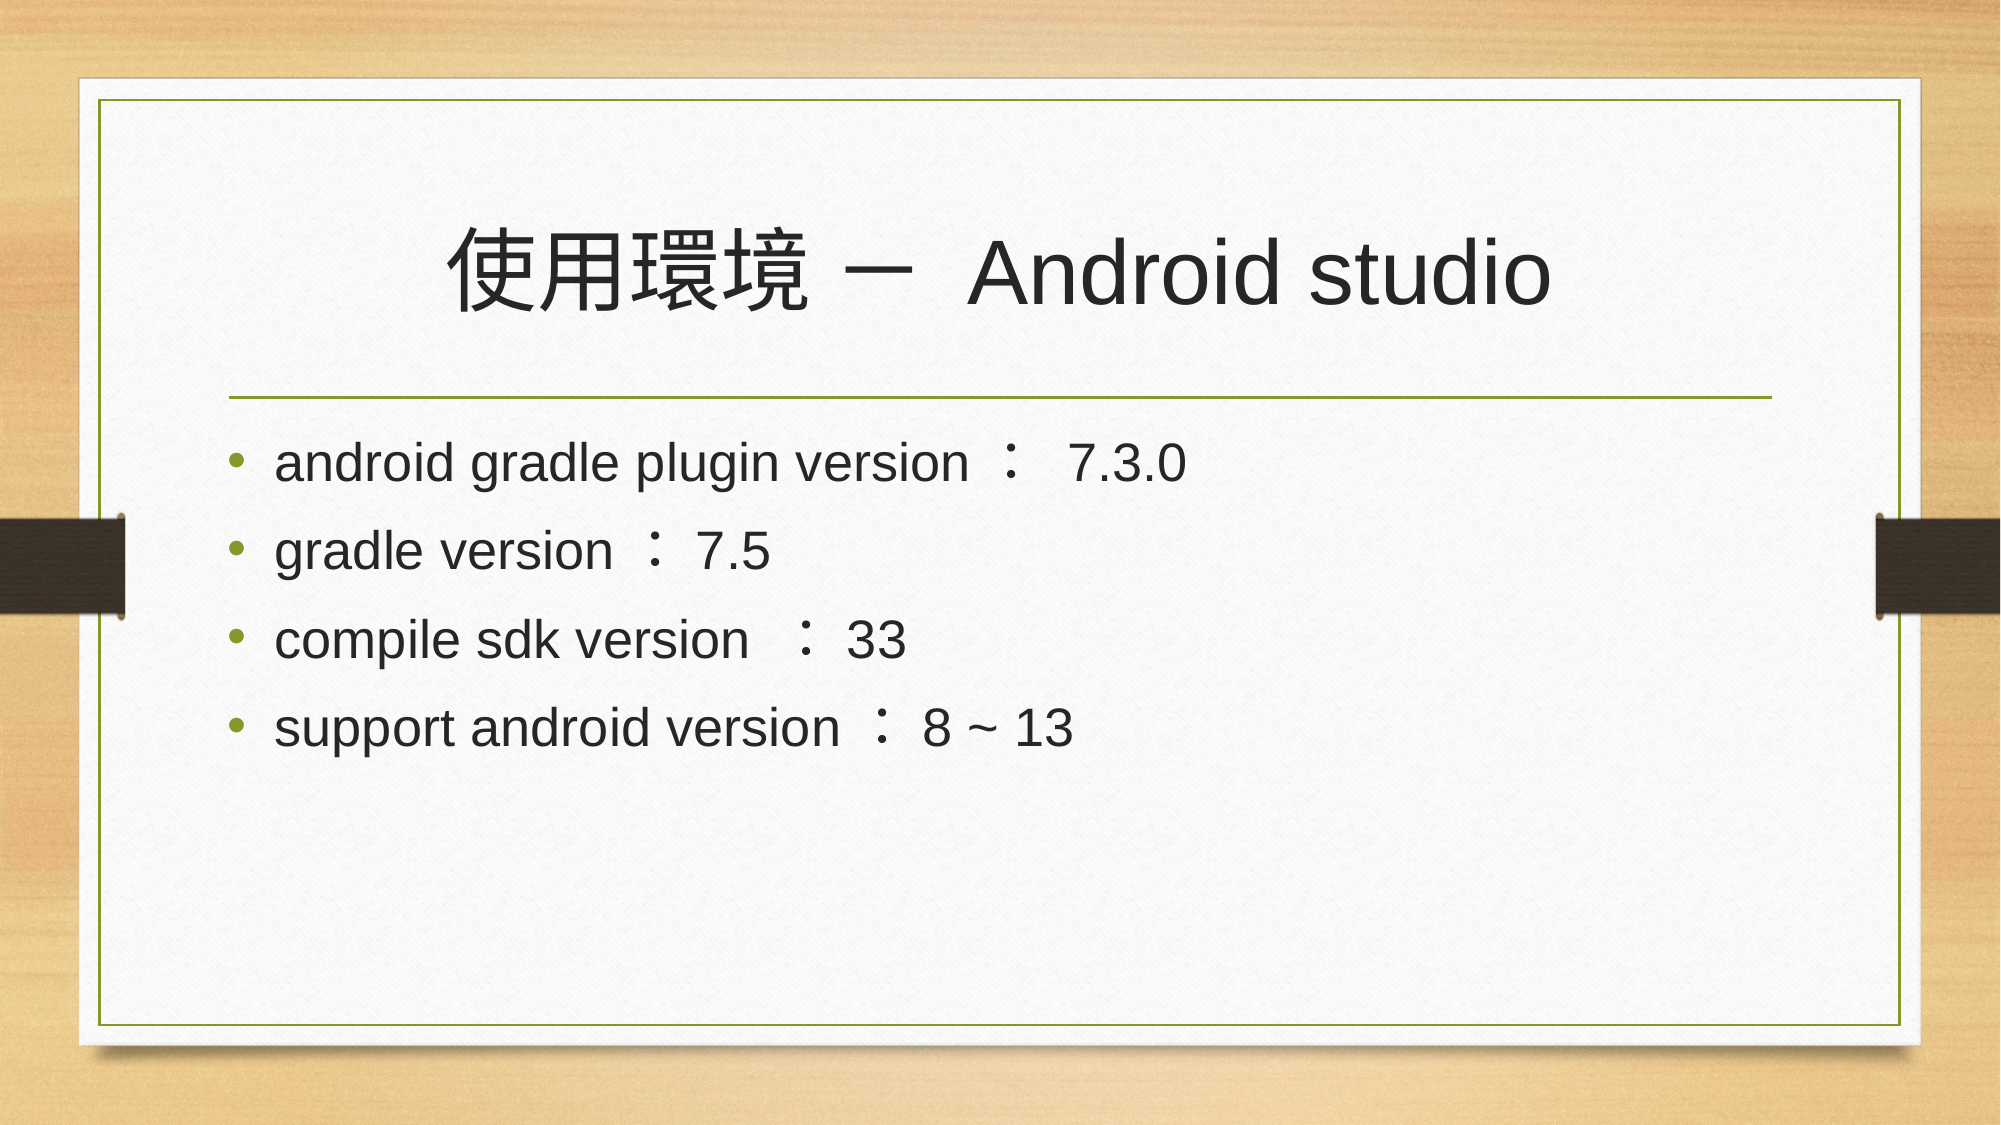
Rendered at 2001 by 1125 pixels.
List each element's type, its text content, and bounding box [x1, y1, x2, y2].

picture [0, 0, 2001, 1125]
list android gradle plugin version： 7.3.0 gradle version：7.5 compile sdk version ：33 support android version：8 ~ 13 [212, 419, 1788, 964]
title 使用環境 － Android studio [212, 161, 1788, 375]
